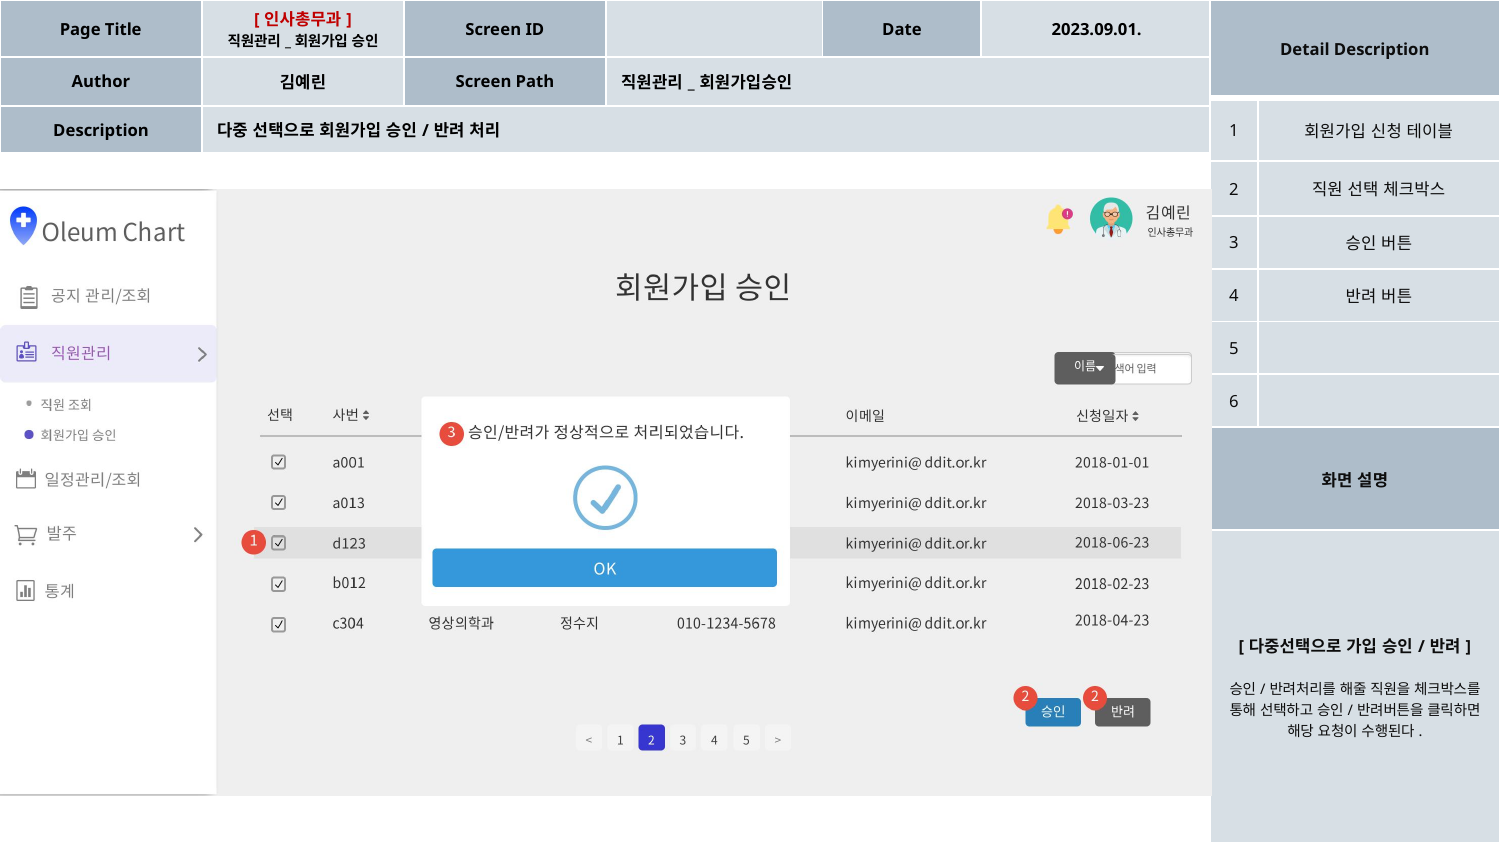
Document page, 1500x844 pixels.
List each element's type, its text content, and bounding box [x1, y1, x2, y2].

table_cell 회원가입 신청 테이블 [1259, 101, 1499, 160]
table_cell [다중선택으로 가입 승인/반려] 승인/반려처리를 해줄 직원을 체크박스를 통해 선택하고 승인/반려버튼을 클릭하면 해당 요청이 수행된다. [1211, 531, 1499, 842]
table_cell 반려 버튼 [1259, 270, 1499, 321]
table_cell 화면 설명 [1212, 428, 1499, 529]
table_cell 김예린 [203, 58, 403, 105]
table_cell 직원 선택 체크박스 [1259, 162, 1499, 215]
table_cell 4 [1212, 270, 1257, 321]
table_cell Screen Path [405, 58, 605, 105]
table_cell [1259, 375, 1499, 426]
table_cell Author [1, 58, 201, 105]
table_cell 직원관리_회원가입승인 [607, 58, 1209, 105]
table_cell 3 [1212, 217, 1257, 268]
table_cell 승인 버튼 [1259, 217, 1499, 268]
table_header Page Title [1, 1, 201, 56]
table_cell 5 [1212, 322, 1257, 373]
table_cell 1 [1211, 101, 1257, 160]
table_header Detail Description [1211, 1, 1499, 95]
table_header Screen ID [405, 1, 605, 56]
table_cell [1259, 322, 1499, 373]
table_cell 6 [1212, 375, 1257, 426]
picture [0, 189, 1212, 796]
table_cell Description [1, 107, 201, 152]
table_header [인사총무과] 직원관리_회원가입 승인 [203, 1, 403, 56]
table_cell 다중 선택으로 회원가입 승인/반려 처리 [203, 107, 1209, 152]
table_header Date [823, 1, 980, 56]
table_cell 2 [1211, 162, 1257, 215]
table_header 2023.09.01. [982, 1, 1209, 56]
table_header [607, 1, 822, 56]
